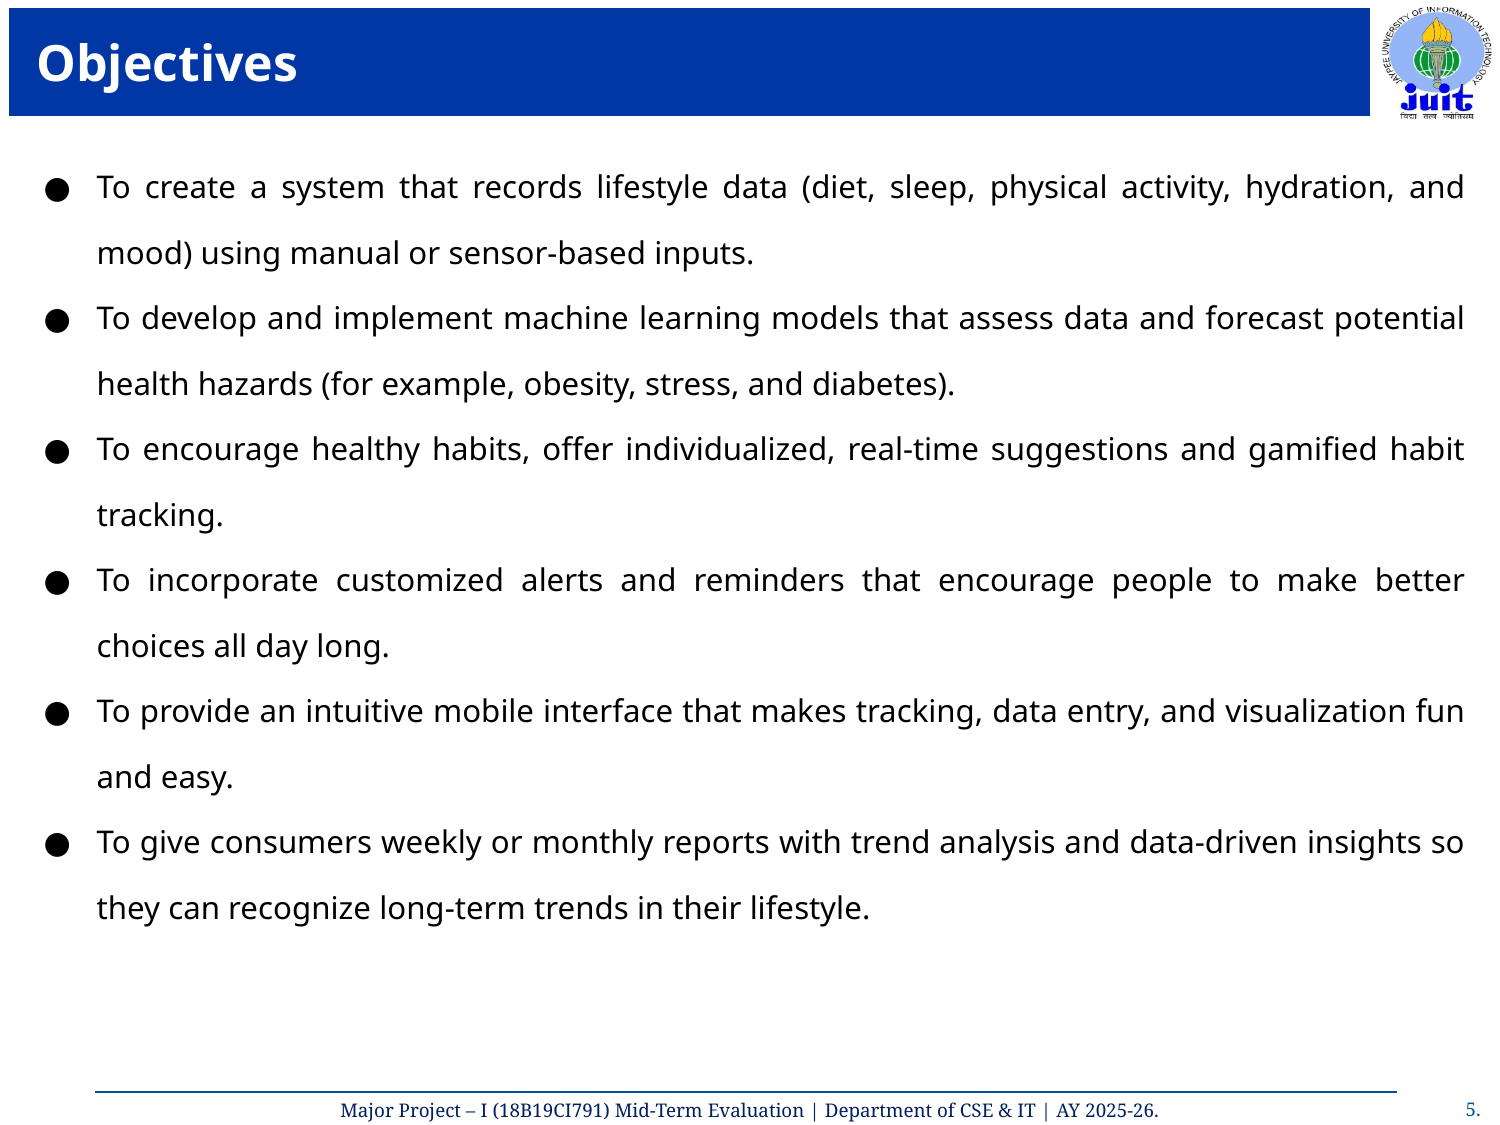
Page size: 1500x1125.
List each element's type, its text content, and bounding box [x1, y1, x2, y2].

text_box To create a system that records lifestyle data (diet, sleep, physical activity, hydration, and mood) using manual or sensor-based inputs. To develop and implement machine learning models that assess data and forecast potential health hazards (for example, obesity, stress, and diabetes). To encourage healthy habits, offer individualized, real-time suggestions and gamified habit tracking. To incorporate customized alerts and reminders that encourage people to make better choices all day long. To provide an intuitive mobile interface that makes tracking, data entry, and visualization fun and easy. To give consumers weekly or monthly reports with trend analysis and data-driven insights so they can recognize long-term trends in their lifestyle. [6, 131, 1482, 1078]
picture [1375, 7, 1500, 119]
title Objectives [4, 2, 1375, 121]
